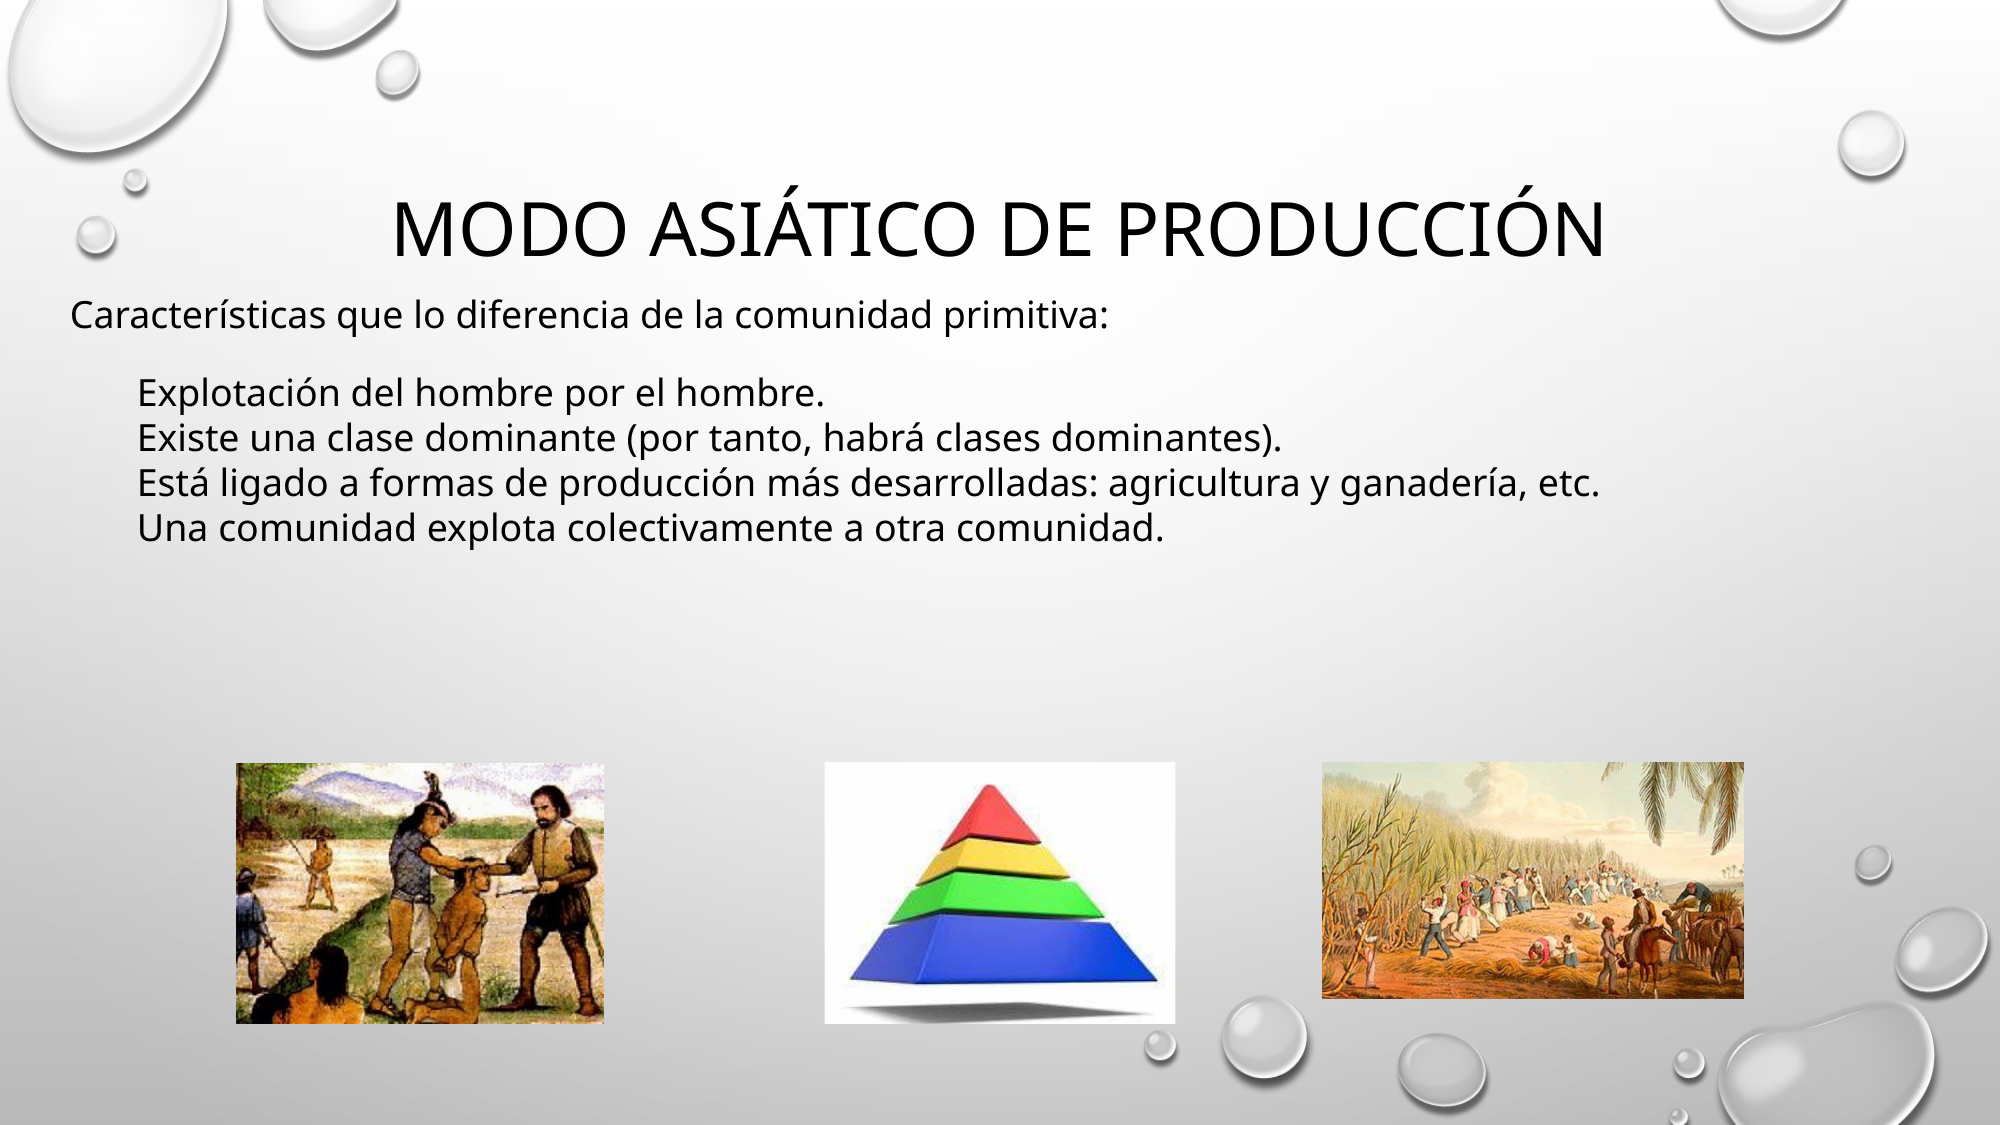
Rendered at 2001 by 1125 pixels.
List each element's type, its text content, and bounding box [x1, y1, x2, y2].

picture [0, 0, 2000, 1125]
text_box Características que lo diferencia de la comunidad primitiva: [55, 283, 1126, 343]
title Modo asiático de producción [149, 101, 1851, 364]
text_box Explotación del hombre por el hombre. Existe una clase dominante (por tanto, habrá clases dominantes). Está ligado a formas de producción más desarrolladas: agricultura y ganadería, etc. Una comunidad explota colectivamente a otra comunidad. [122, 361, 1617, 556]
